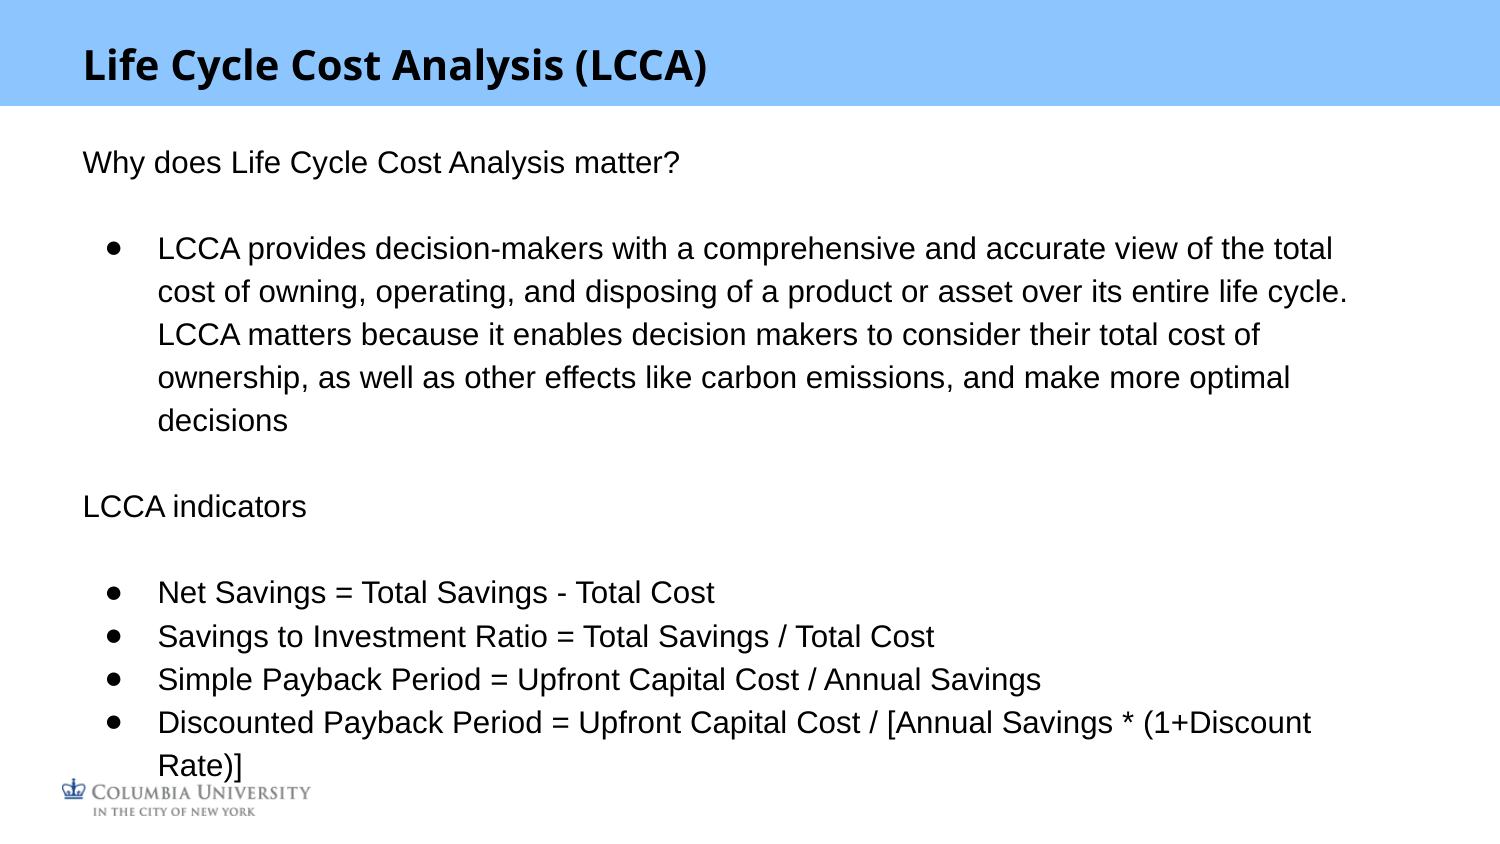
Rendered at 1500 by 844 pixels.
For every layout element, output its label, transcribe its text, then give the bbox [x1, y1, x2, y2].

title Life Cycle Cost Analysis (LCCA) [67, 16, 1466, 111]
picture [62, 778, 311, 816]
text_box Why does Life Cycle Cost Analysis matter? LCCA provides decision-makers with a comprehensive and accurate view of the total cost of owning, operating, and disposing of a product or asset over its entire life cycle. LCCA matters because it enables decision makers to consider their total cost of ownership, as well as other effects like carbon emissions, and make more optimal decisions LCCA indicators Net Savings = Total Savings - Total Cost Savings to Investment Ratio = Total Savings / Total Cost Simple Payback Period = Upfront Capital Cost / Annual Savings Discounted Payback Period = Upfront Capital Cost / [Annual Savings * (1+Discount Rate)] [67, 121, 1400, 798]
